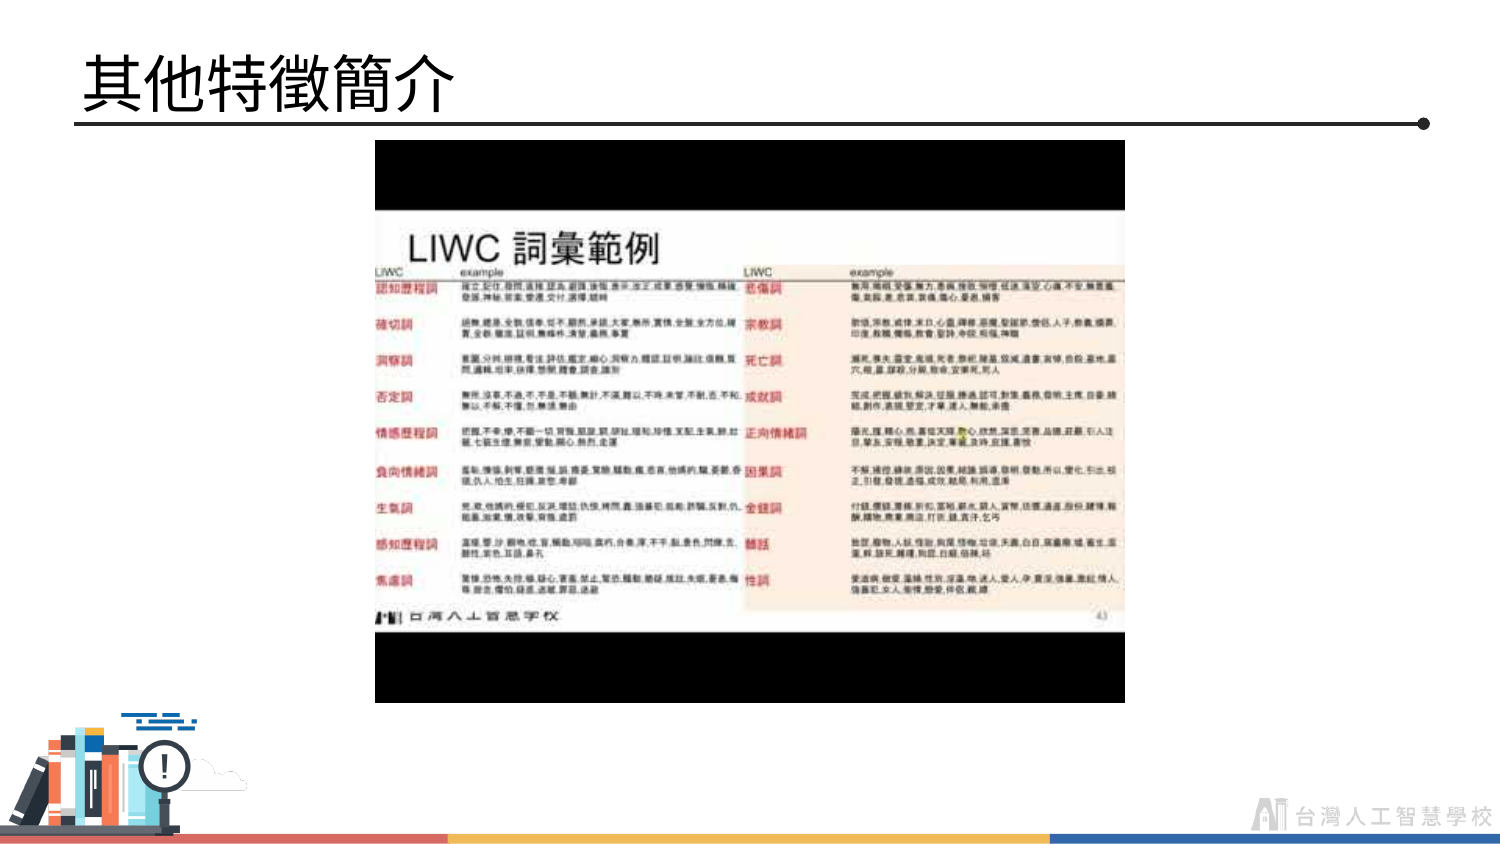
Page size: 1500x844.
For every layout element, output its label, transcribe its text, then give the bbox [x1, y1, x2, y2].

picture [0, 713, 247, 836]
title 其他特徵簡介 [77, 35, 1038, 129]
picture [374, 140, 1126, 704]
